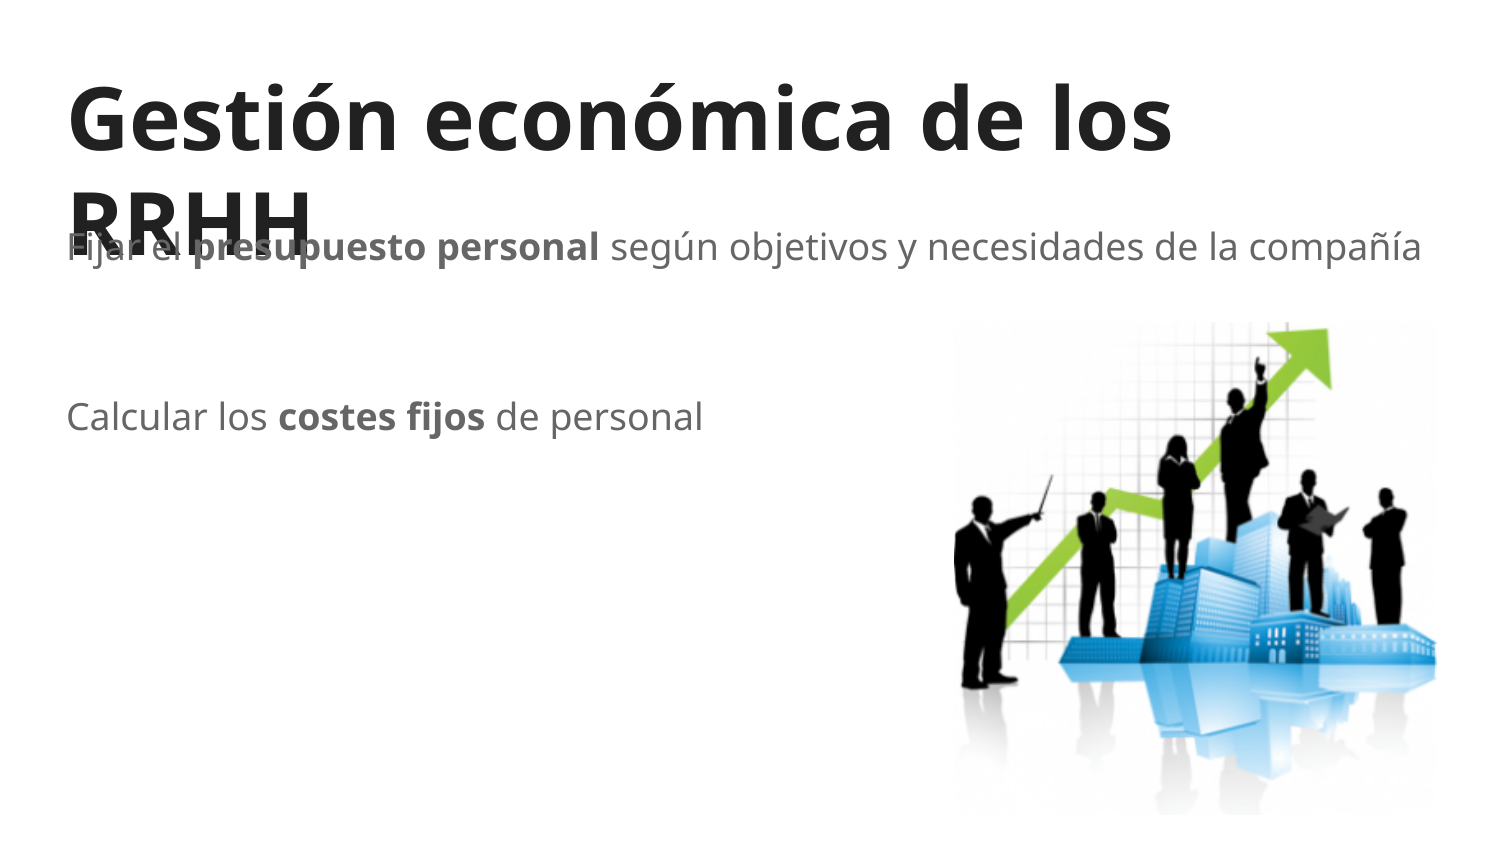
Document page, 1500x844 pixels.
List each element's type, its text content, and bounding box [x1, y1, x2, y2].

list Fijar el presupuesto personal según objetivos y necesidades de la compañía Calcular los costes fijos de personal [51, 201, 1449, 750]
picture [954, 322, 1437, 815]
title Gestión económica de los RRHH [51, 48, 1449, 180]
